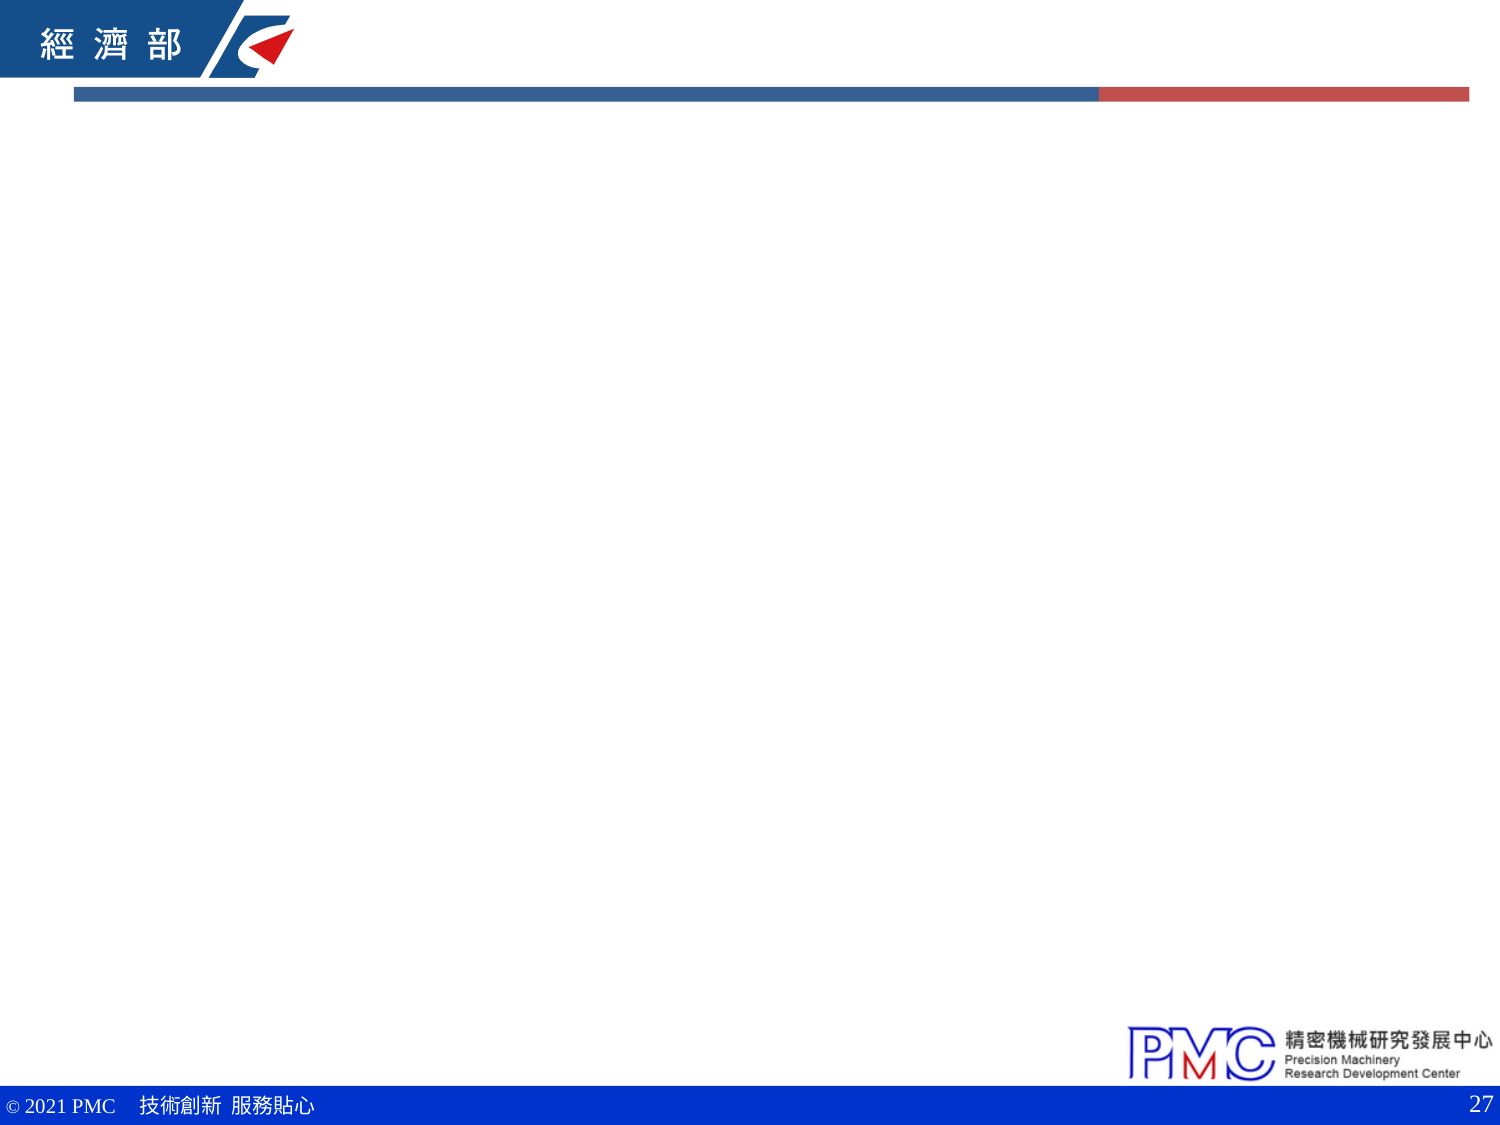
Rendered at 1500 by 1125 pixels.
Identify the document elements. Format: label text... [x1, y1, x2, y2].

slide_number 27 [1439, 1086, 1500, 1124]
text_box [73, 86, 1470, 102]
picture [1126, 1024, 1493, 1083]
picture [0, 0, 294, 78]
